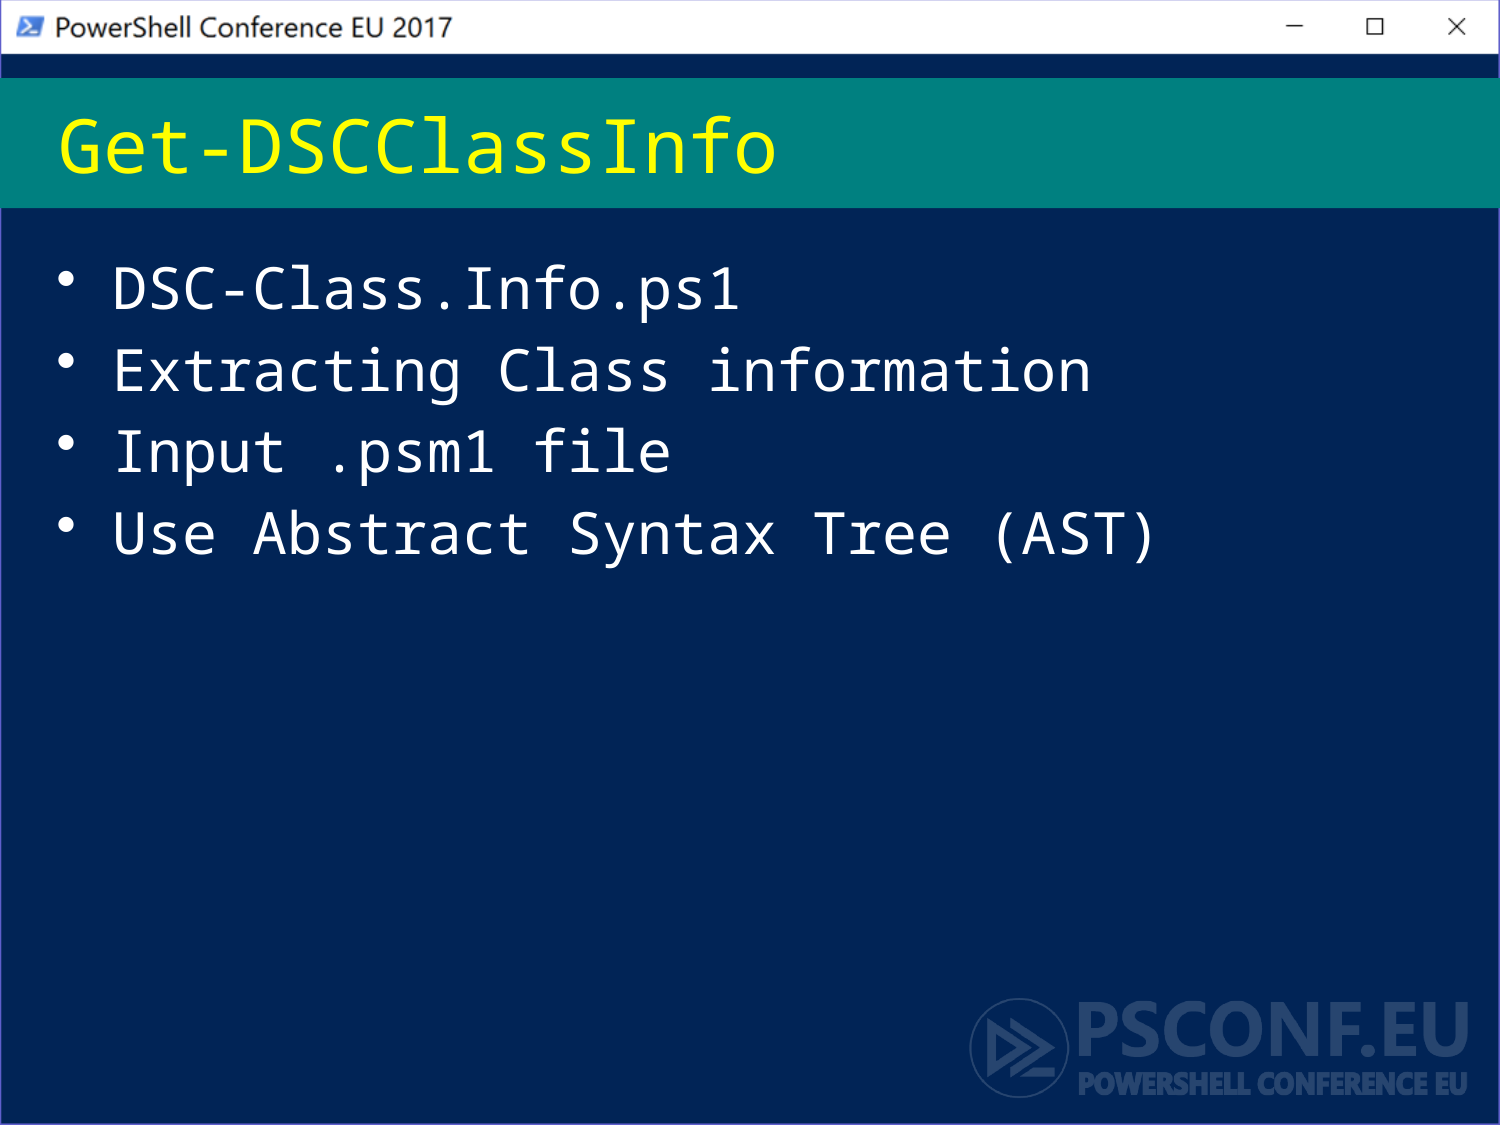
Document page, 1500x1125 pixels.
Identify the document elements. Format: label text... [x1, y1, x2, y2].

list DSC-Class.Info.ps1 Extracting Class information Input .psm1 file Use Abstract Syntax Tree (AST) [41, 243, 1459, 965]
picture [0, 0, 1500, 78]
picture [0, 209, 1500, 1125]
title Get-DSCClassInfo [0, 78, 1500, 209]
